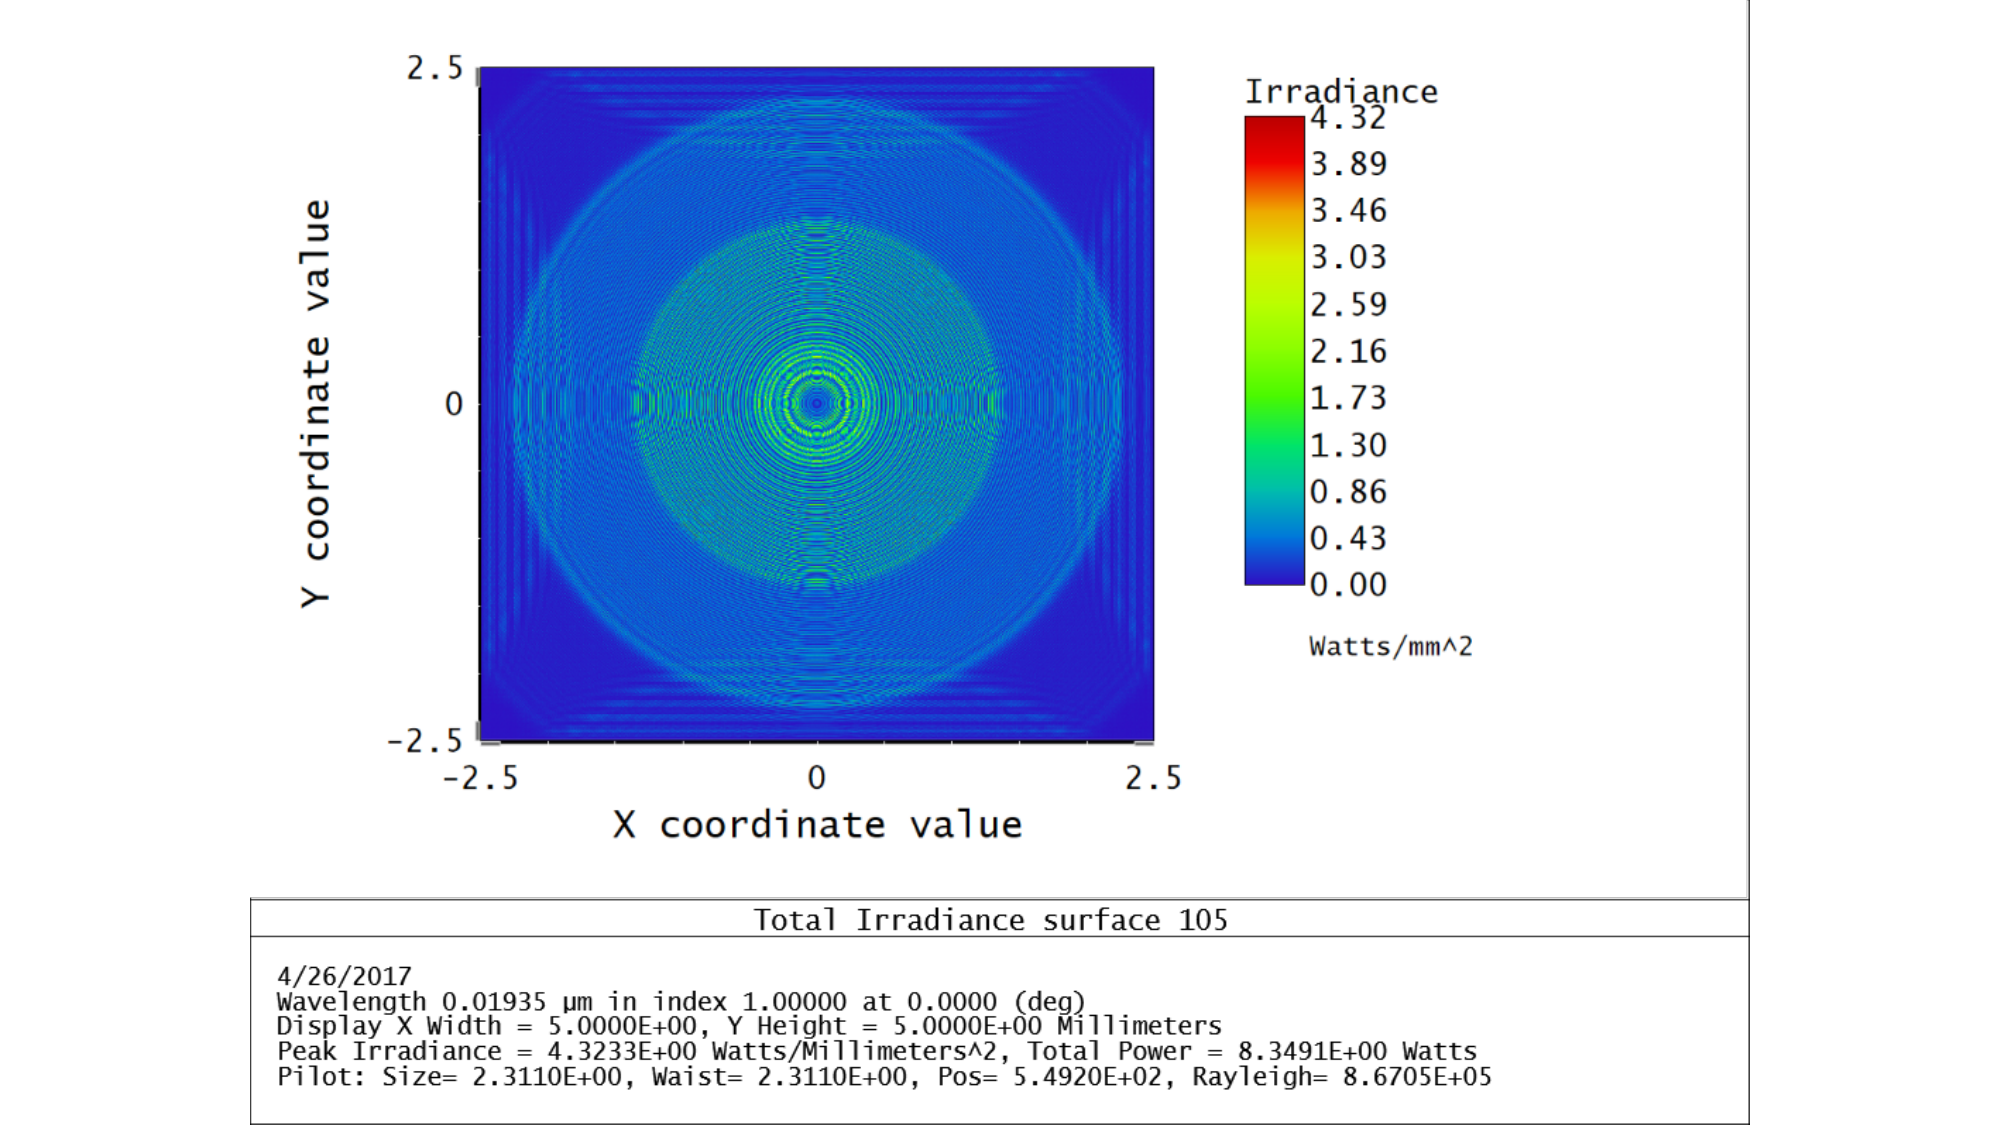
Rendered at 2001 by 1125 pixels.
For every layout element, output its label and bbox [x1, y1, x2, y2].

picture [250, 0, 1750, 1125]
